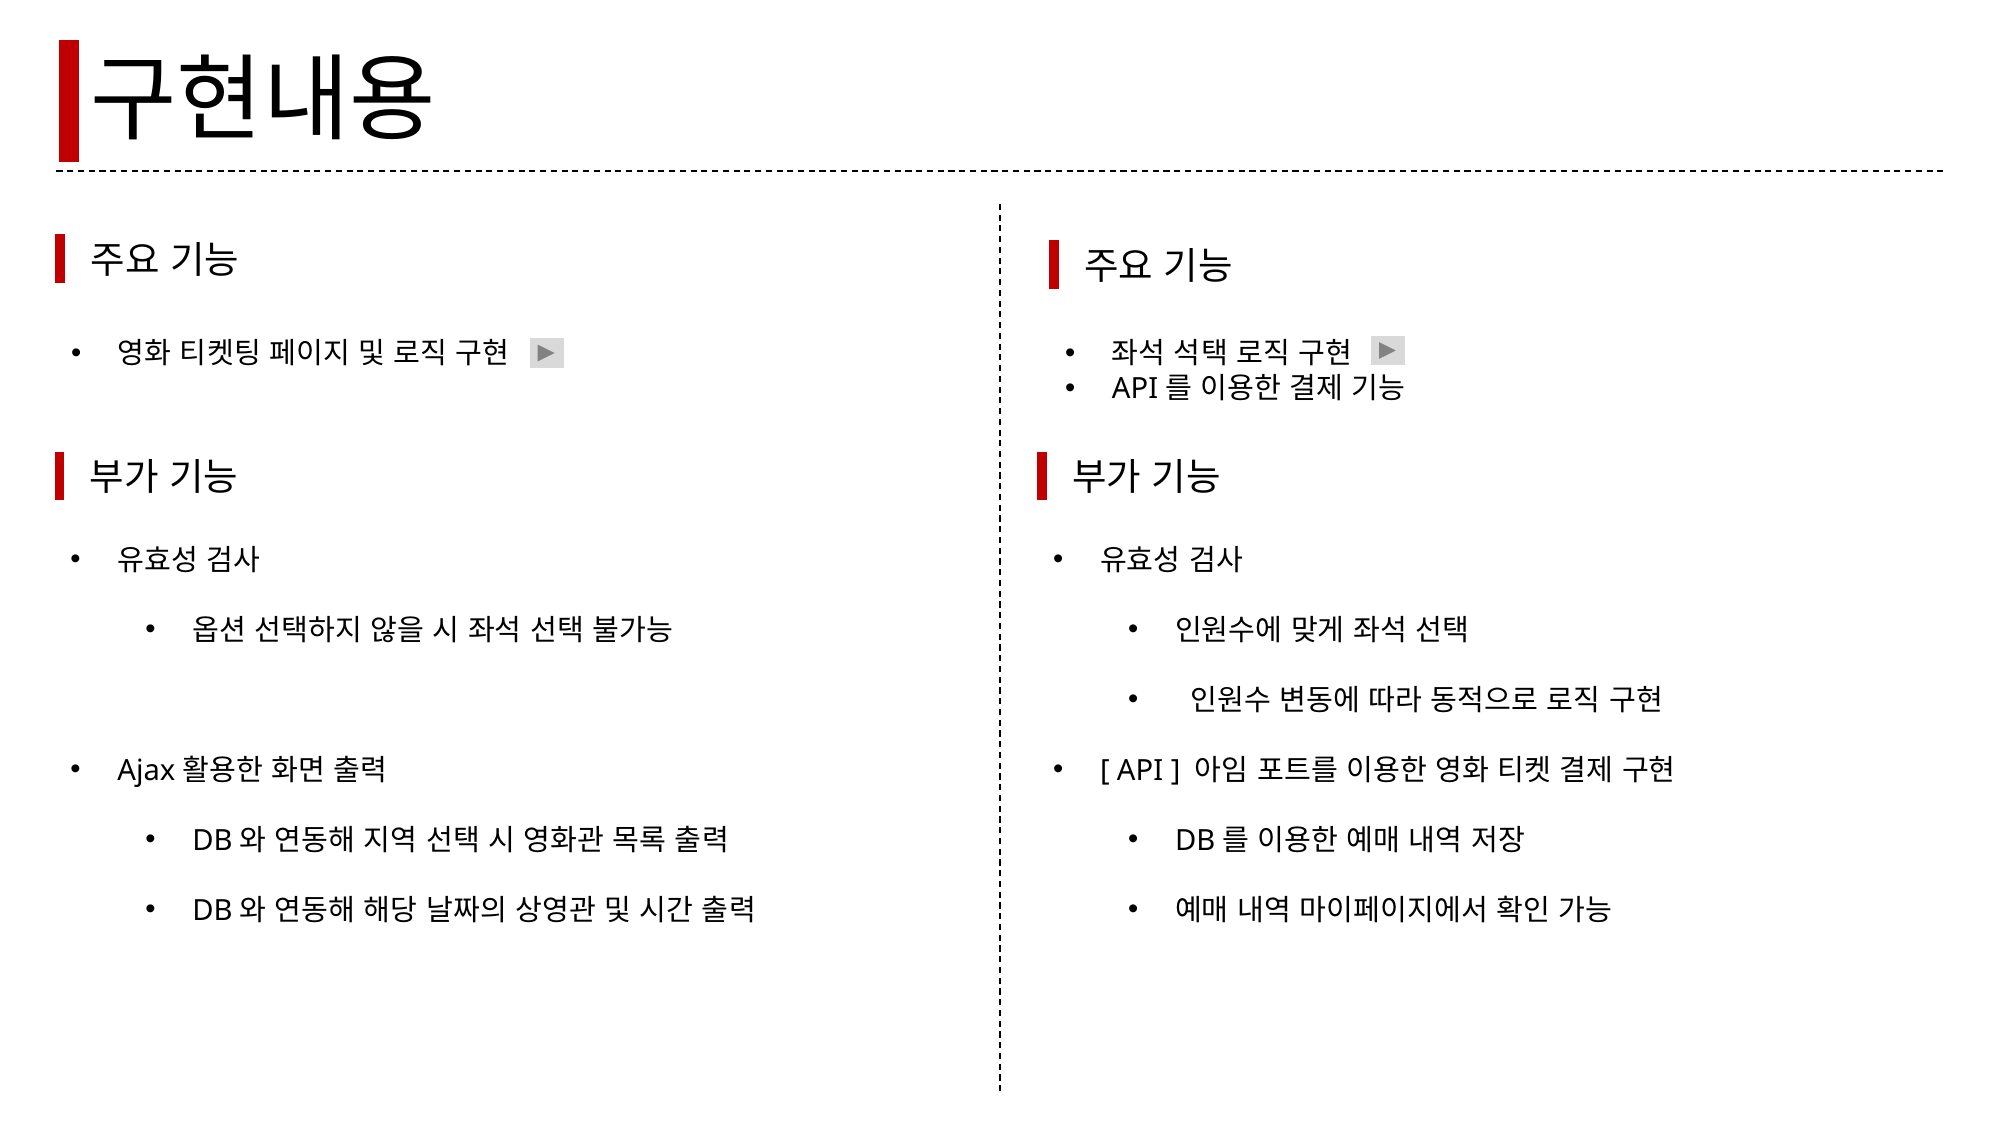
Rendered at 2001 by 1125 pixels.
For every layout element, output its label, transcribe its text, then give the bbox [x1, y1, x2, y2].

text_box [1371, 336, 1405, 365]
text_box 유효성 검사 옵션 선택하지 않을 시 좌석 선택 불가능 Ajax활용한 화면 출력 DB와 연동해 지역 선택 시 영화관 목록 출력 DB와 연동해 해당 날짜의 상영관 및 시간 출력 [55, 533, 942, 1074]
text_box 구현내용 [79, 40, 1576, 161]
text_box 부가 기능 [75, 445, 410, 506]
text_box [55, 452, 64, 500]
text_box 주요 기능 [75, 228, 411, 289]
text_box [530, 338, 564, 368]
text_box [55, 234, 65, 283]
text_box [1037, 452, 1047, 500]
text_box 좌석 석택 로직 구현 API를 이용한 결제 기능 [1050, 327, 1936, 412]
text_box 유효성 검사 인원수에 맞게 좌석 선택 인원수 변동에 따라 동적으로 로직 구현 [ API ] 아임 포트를 이용한 영화 티켓 결제 구현 DB를 이용한 예매 내역 저장 예매 내역 마이페이지에서 확인 가능 [1038, 533, 1925, 1125]
text_box [59, 40, 79, 162]
text_box 주요 기능 [1069, 234, 1404, 294]
text_box [1049, 240, 1059, 289]
text_box 부가 기능 [1057, 445, 1393, 506]
text_box 영화 티켓팅 페이지 및 로직 구현 [56, 327, 943, 377]
